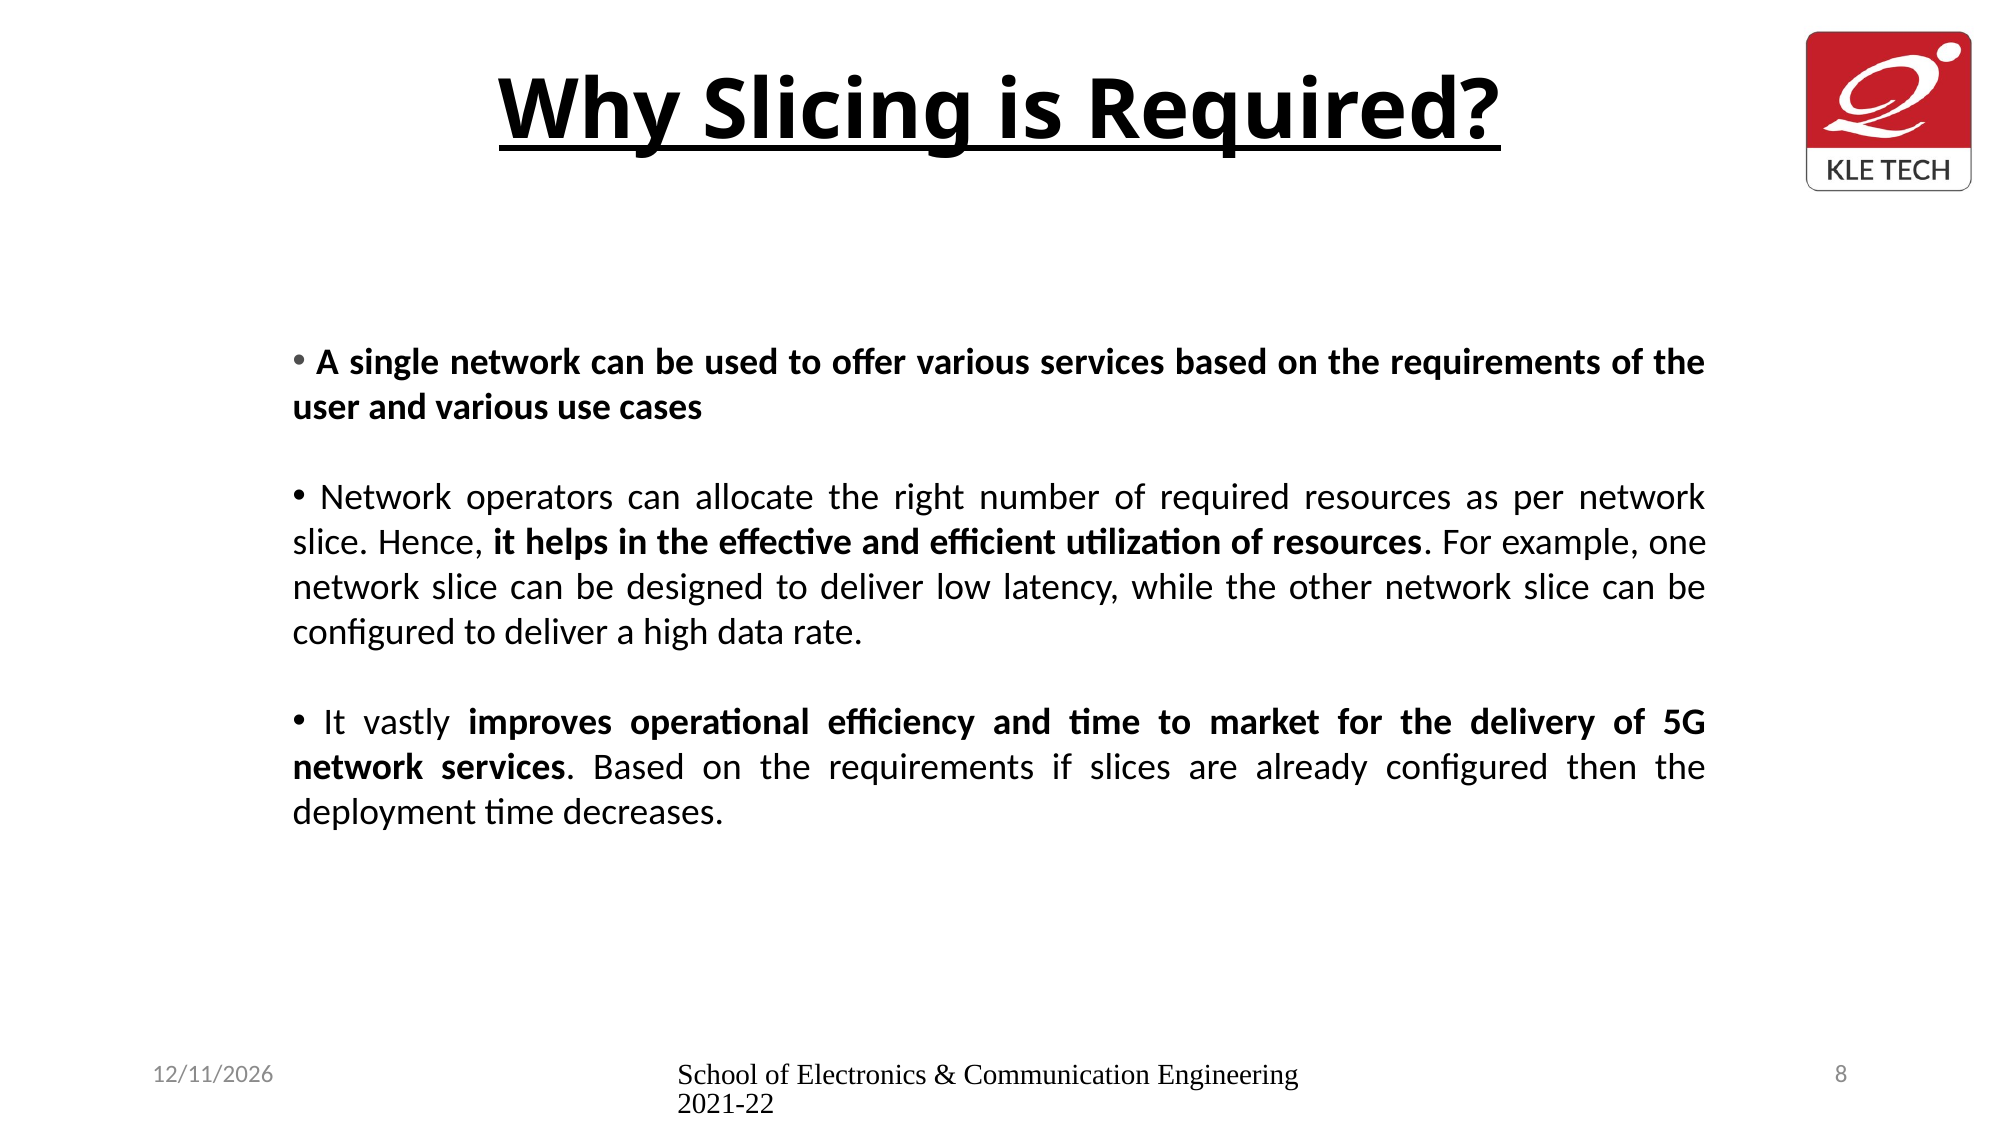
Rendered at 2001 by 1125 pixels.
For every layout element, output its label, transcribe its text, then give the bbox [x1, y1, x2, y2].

footer School of Electronics & Communication Engineering 2021-22 [662, 1042, 1338, 1103]
text_box A single network can be used to offer various services based on the requirements of the user and various use cases Network operators can allocate the right number of required resources as per network slice. Hence, it helps in the effective and efficient utilization of resources. For example, one network slice can be designed to deliver low latency, while the other network slice can be configured to deliver a high data rate. It vastly improves operational efficiency and time to market for the delivery of 5G network services. Based on the requirements if slices are already configured then the deployment time decreases. [277, 329, 1723, 930]
slide_number 8 [1412, 1042, 1863, 1103]
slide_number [137, 1042, 588, 1103]
picture [1777, 0, 2000, 223]
title Why Slicing is Required? [254, 31, 1746, 192]
